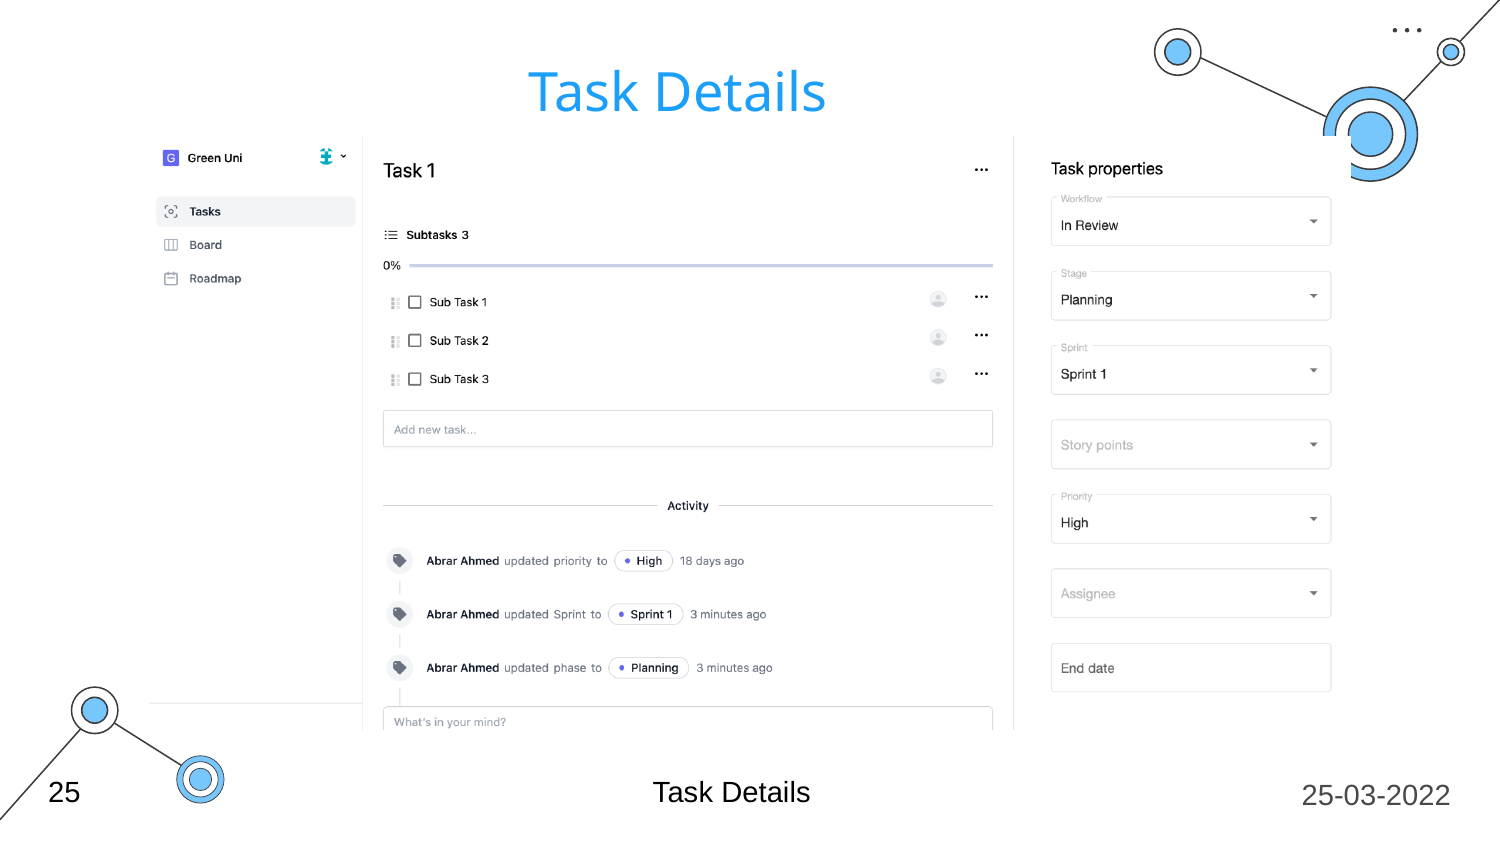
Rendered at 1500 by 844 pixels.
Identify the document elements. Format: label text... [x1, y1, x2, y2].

text_box Task Details [546, 758, 917, 824]
text_box 25-03-2022 [1286, 769, 1467, 820]
picture [148, 135, 1352, 730]
title Task Details [33, 42, 1324, 137]
text_box 25 [33, 766, 96, 817]
